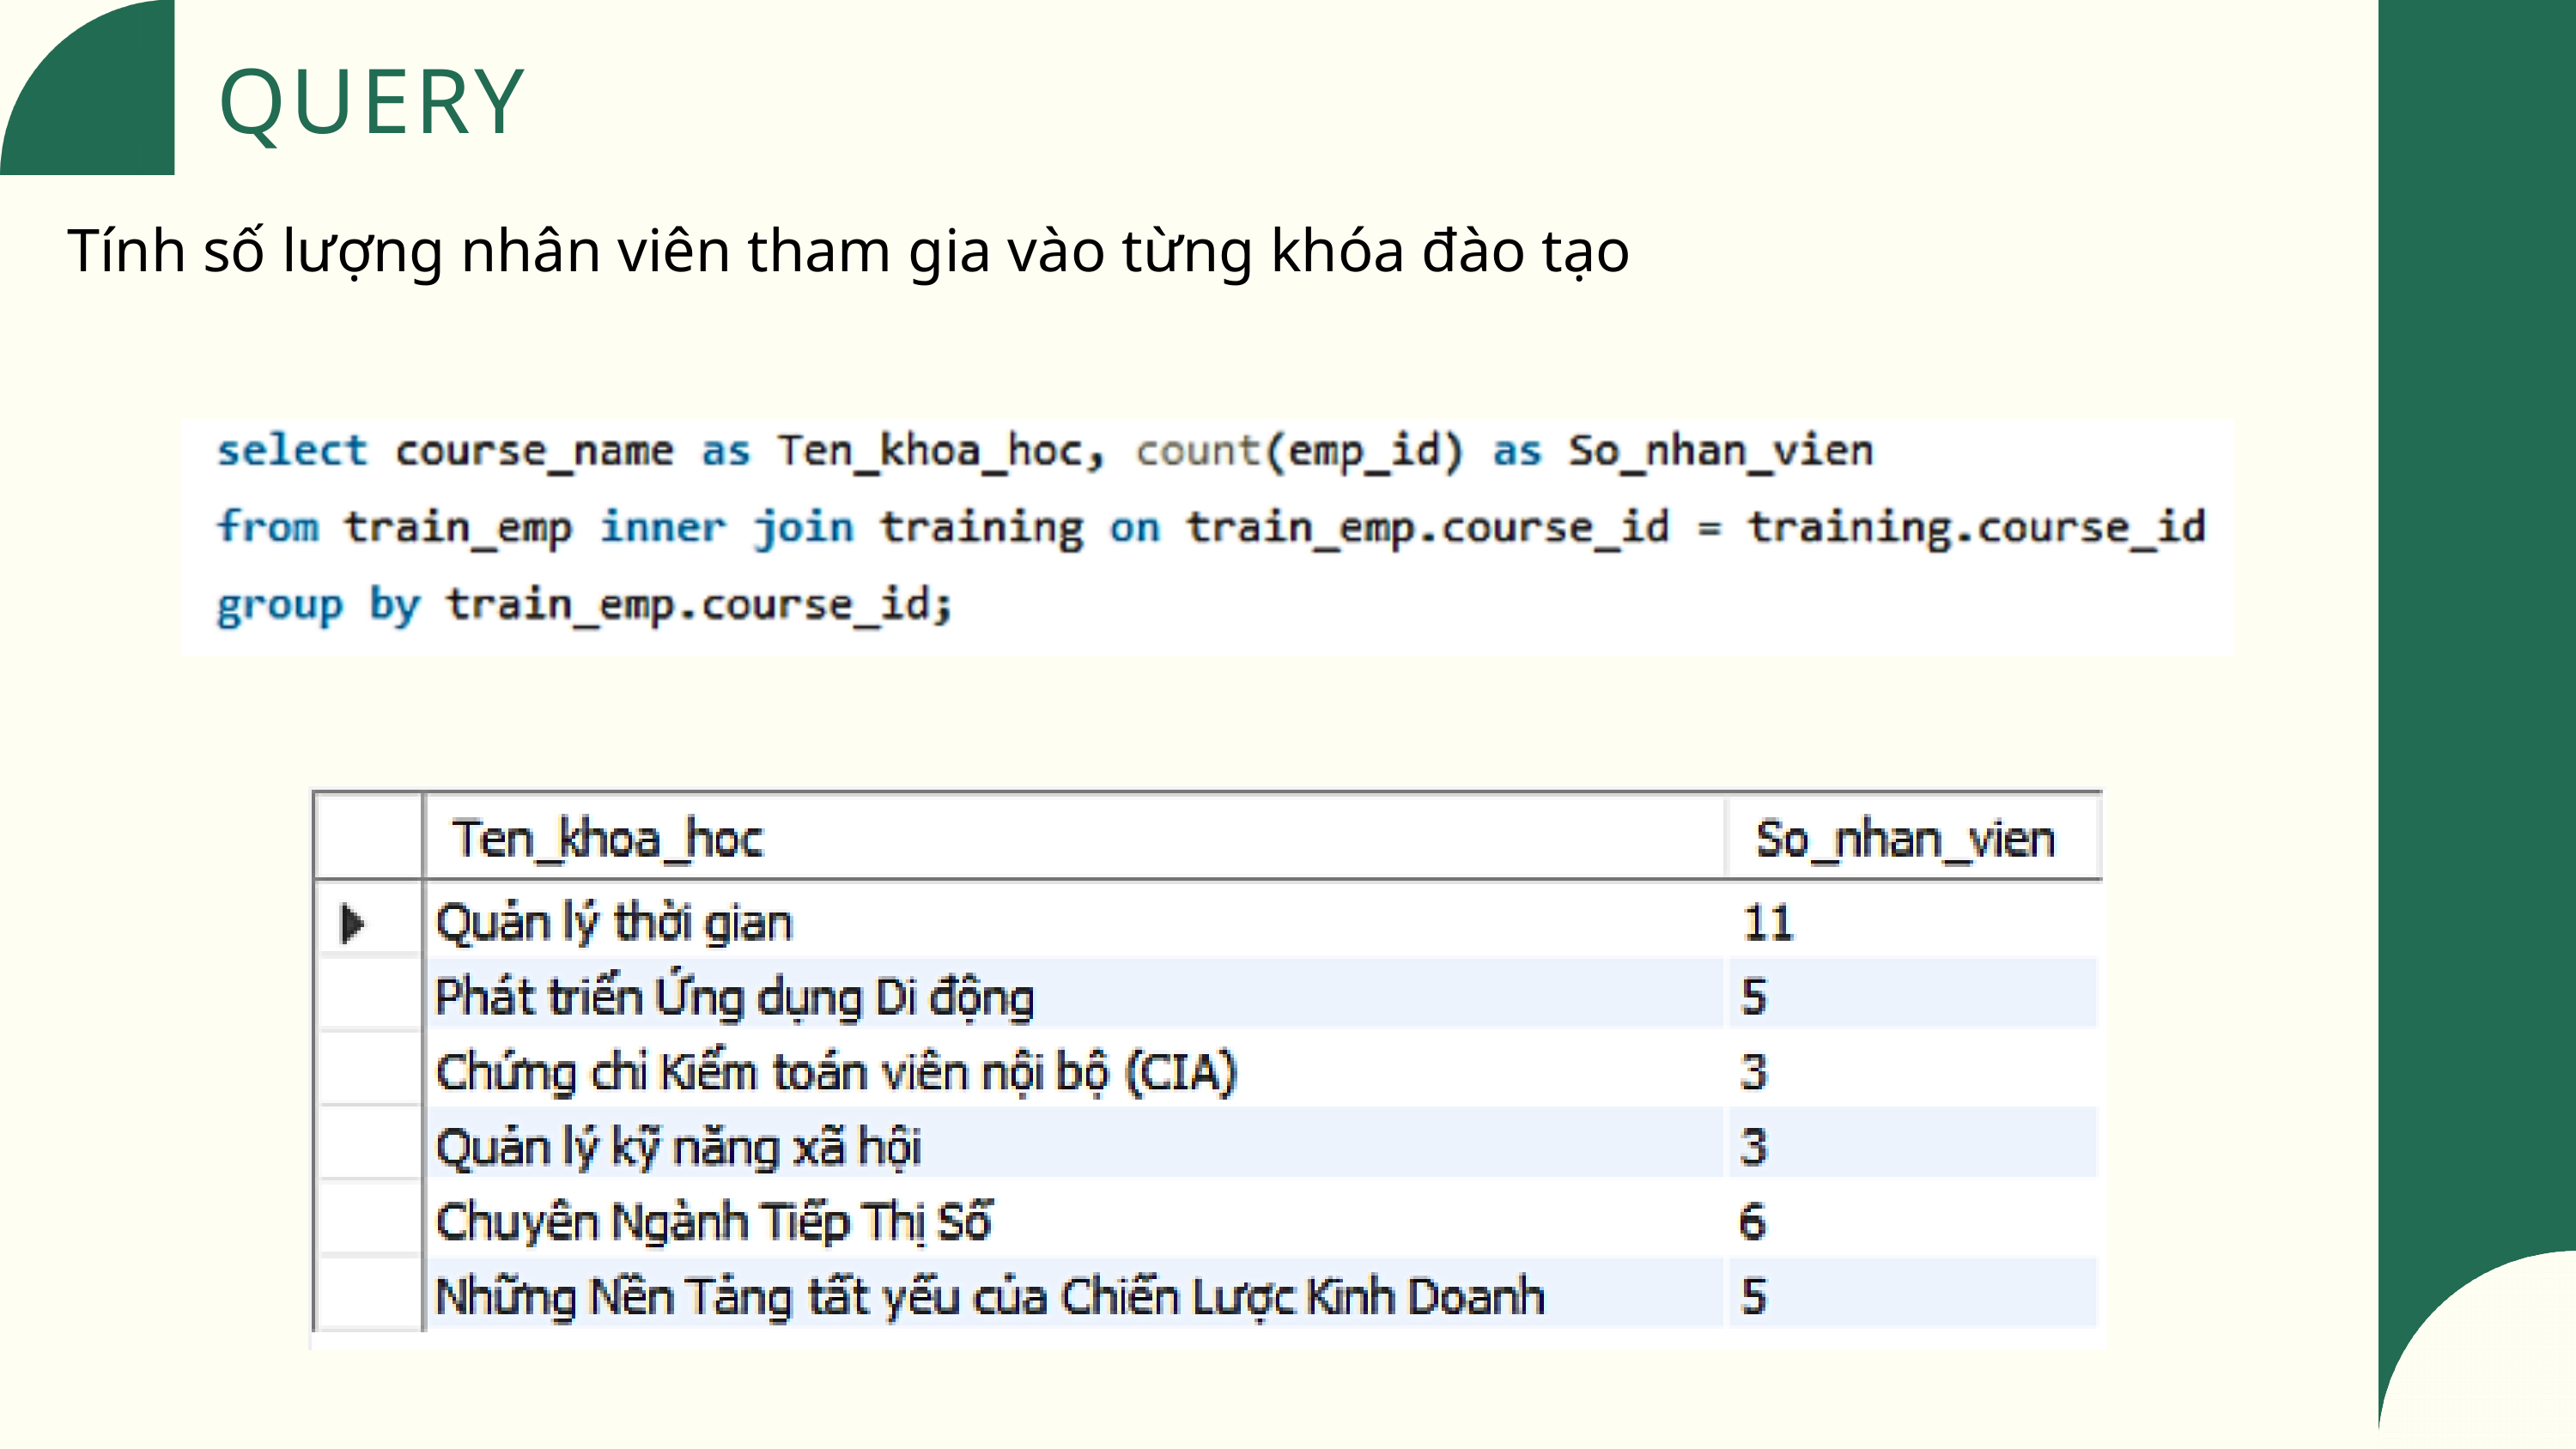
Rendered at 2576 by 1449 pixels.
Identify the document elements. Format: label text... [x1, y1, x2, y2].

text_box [2378, 0, 2576, 1449]
text_box Tính số lượng nhân viên tham gia vào từng khóa đào tạo [67, 190, 2348, 284]
text_box [180, 419, 2234, 656]
text_box [0, 0, 175, 175]
text_box [307, 786, 2107, 1350]
text_box QUERY [216, 26, 1063, 151]
